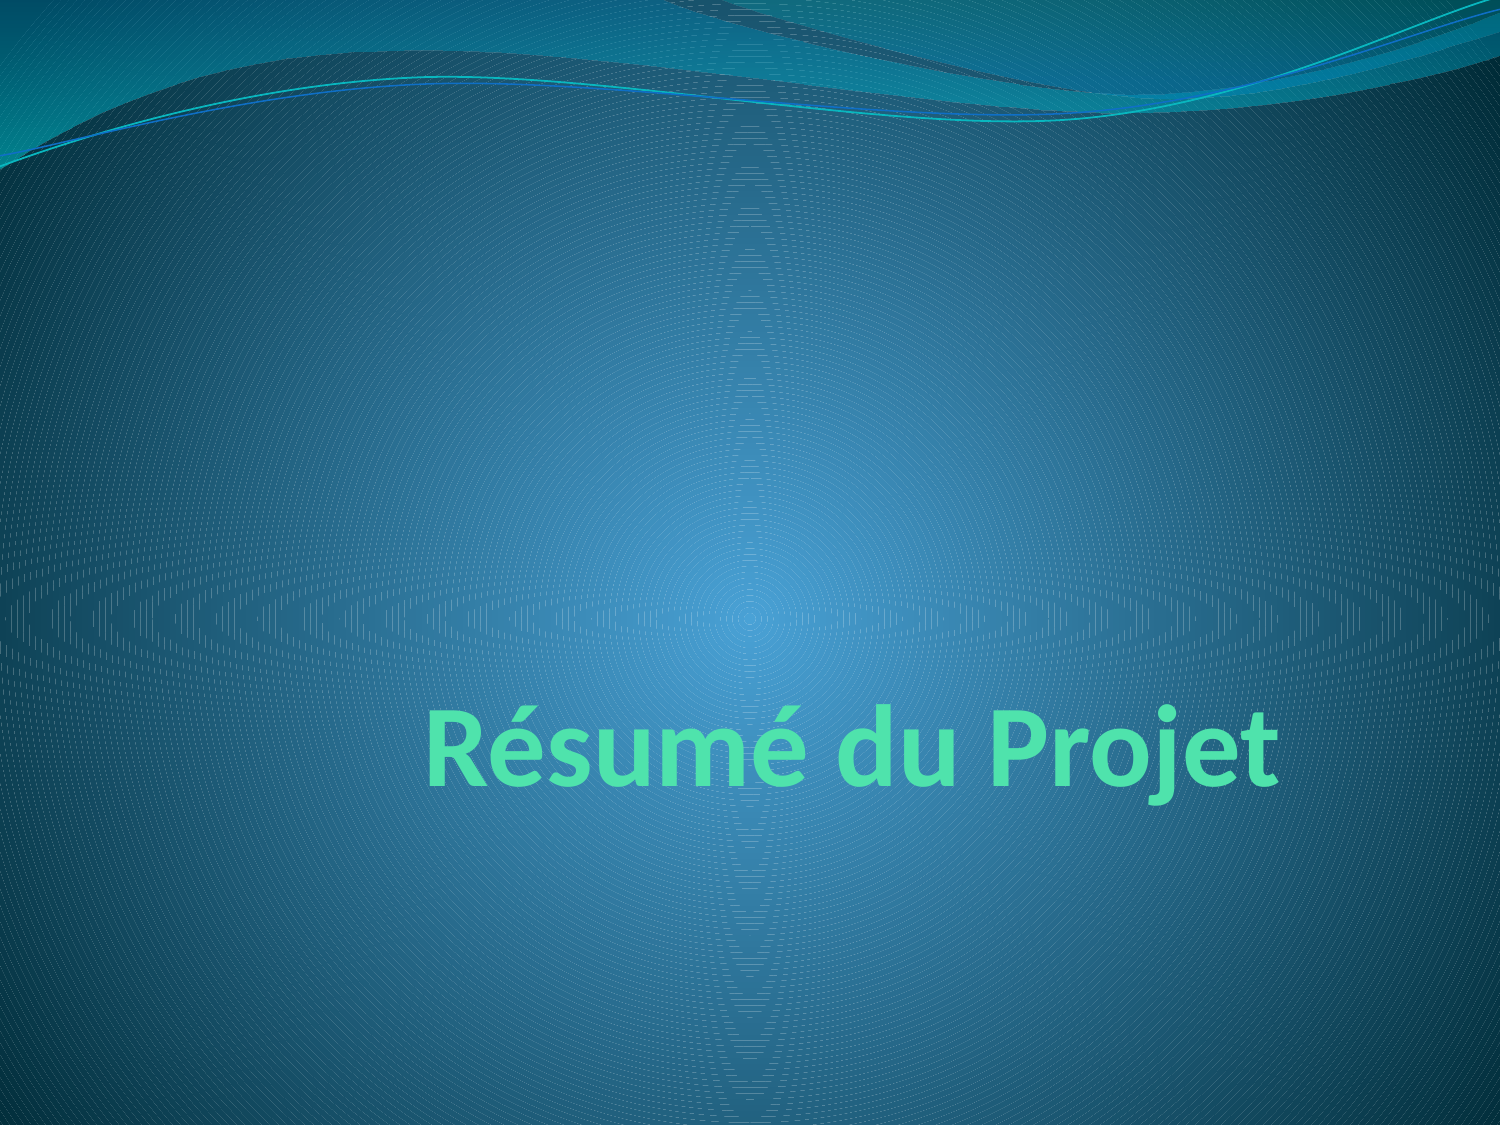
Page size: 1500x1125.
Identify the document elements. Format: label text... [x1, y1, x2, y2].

title Résumé du Projet [123, 586, 1399, 810]
